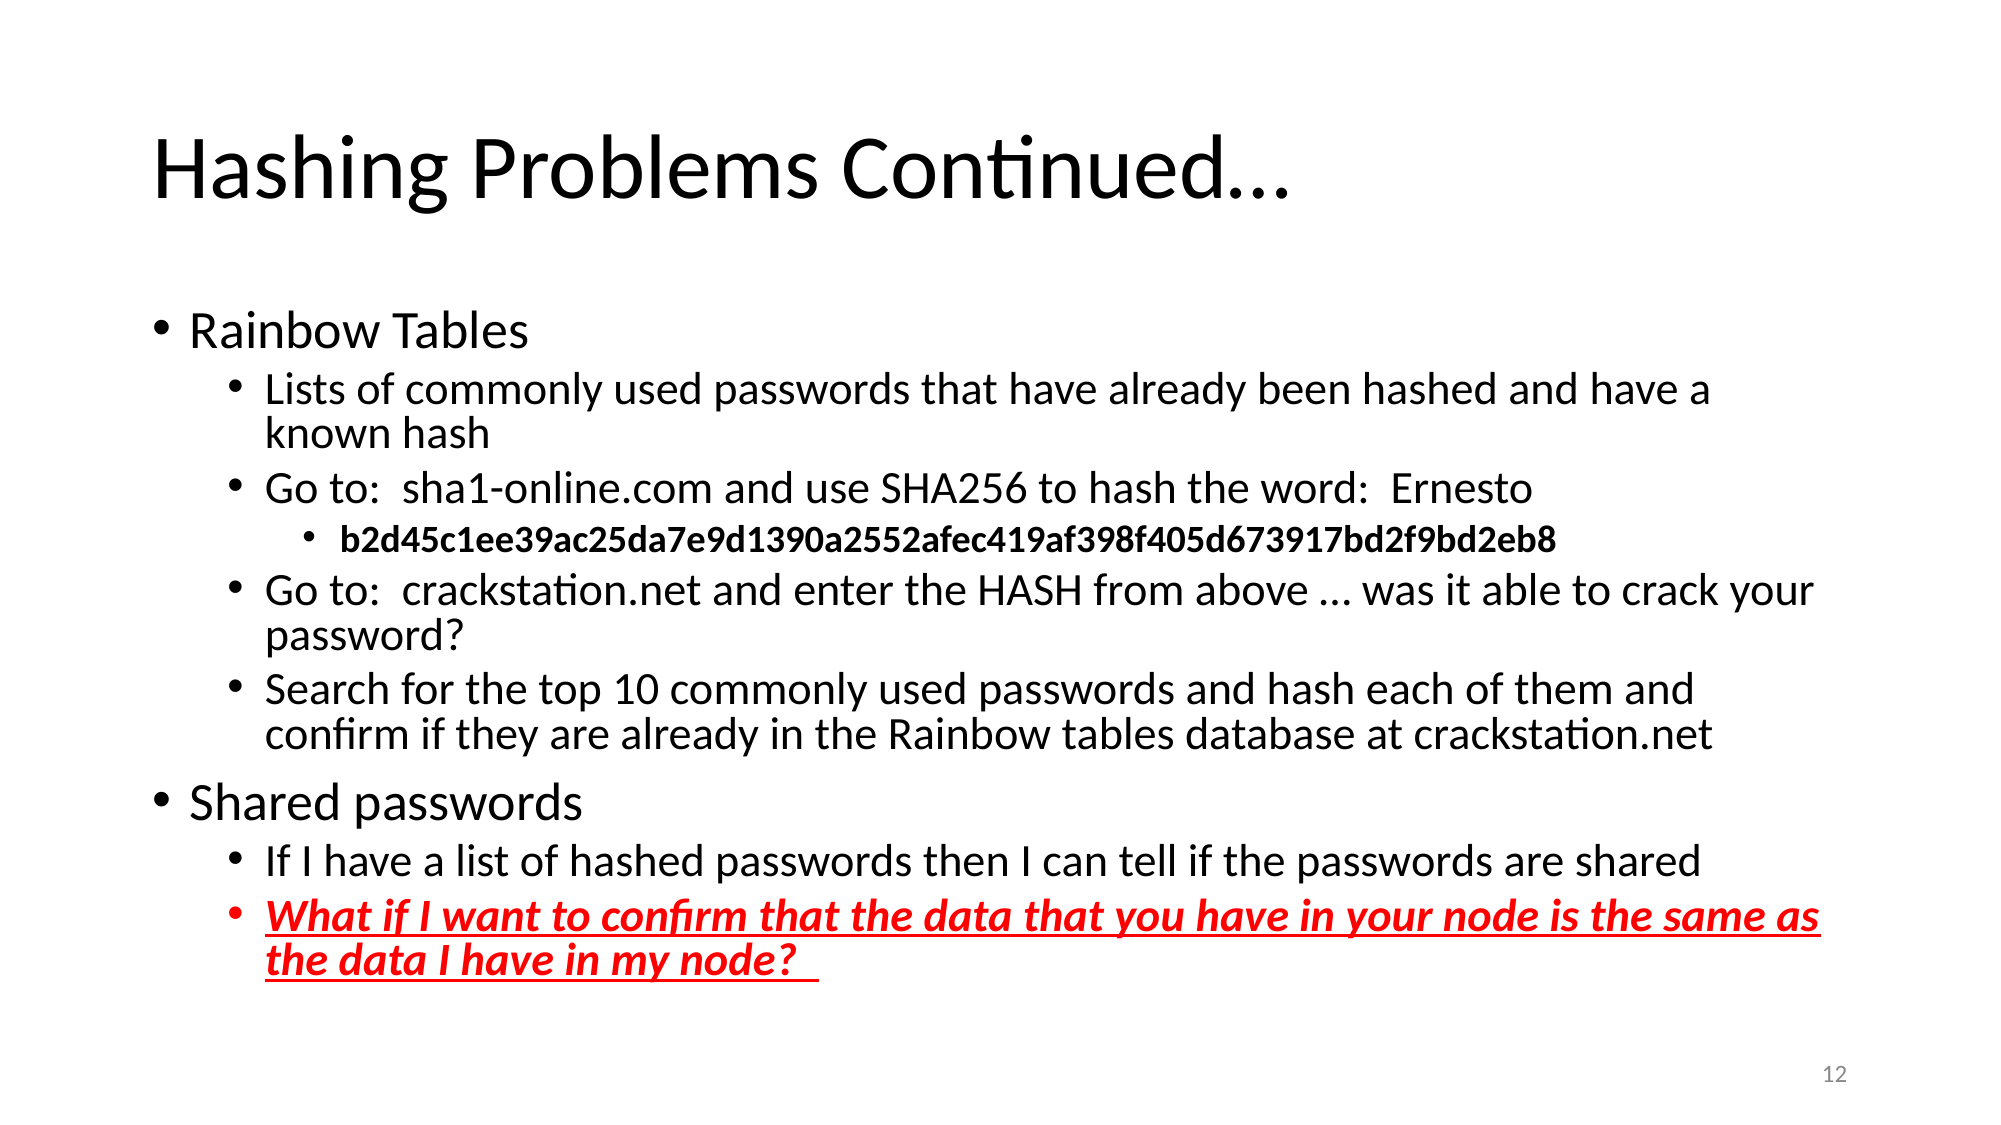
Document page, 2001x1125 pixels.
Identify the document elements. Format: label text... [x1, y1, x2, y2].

slide_number ‹#› [1412, 1042, 1863, 1103]
title Hashing Problems Continued… [137, 59, 1863, 278]
list Rainbow Tables Lists of commonly used passwords that have already been hashed and have a known hash Go to: sha1-online.com and use SHA256 to hash the word: Ernesto b2d45c1ee39ac25da7e9d1390a2552afec419af398f405d673917bd2f9bd2eb8 Go to: crackstation.net and enter the HASH from above … was it able to crack your password? Search for the top 10 commonly used passwords and hash each of them and confirm if they are already in the Rainbow tables database at crackstation.net Shared passwords If I have a list of hashed passwords then I can tell if the passwords are shared What if I want to confirm that the data that you have in your node is the same as the data I have in my node? [137, 299, 1863, 1014]
